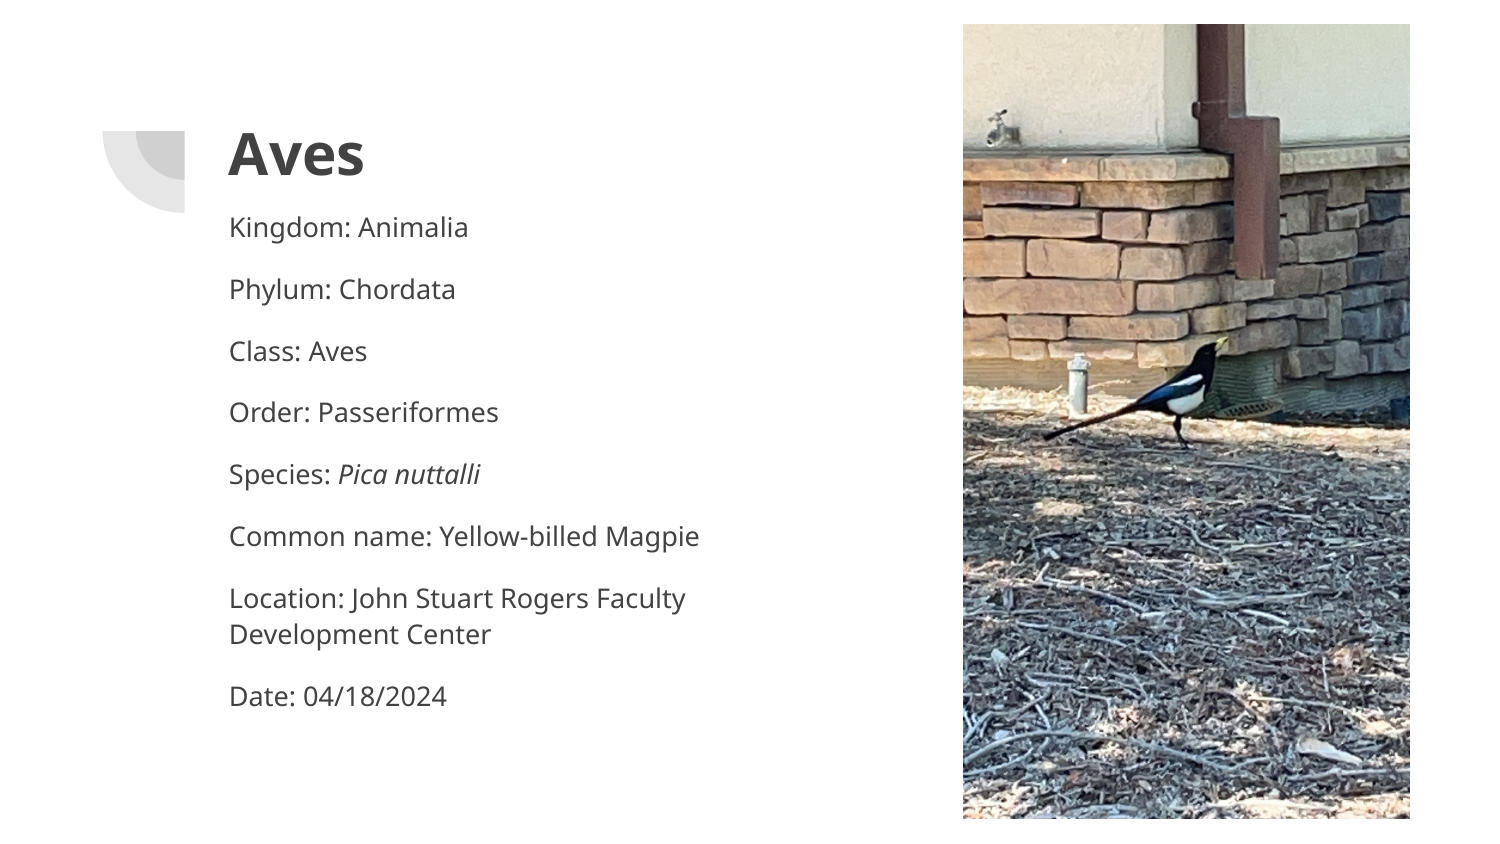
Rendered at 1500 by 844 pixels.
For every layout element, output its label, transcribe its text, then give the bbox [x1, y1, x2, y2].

list Kingdom: Animalia Phylum: Chordata Class: Aves Order: Passeriformes Species: Pica nuttalli Common name: Yellow-billed Magpie Location: John Stuart Rogers Faculty Development Center Date: 04/18/2024 [213, 193, 758, 788]
picture [962, 24, 1410, 819]
title Aves [213, 98, 758, 193]
